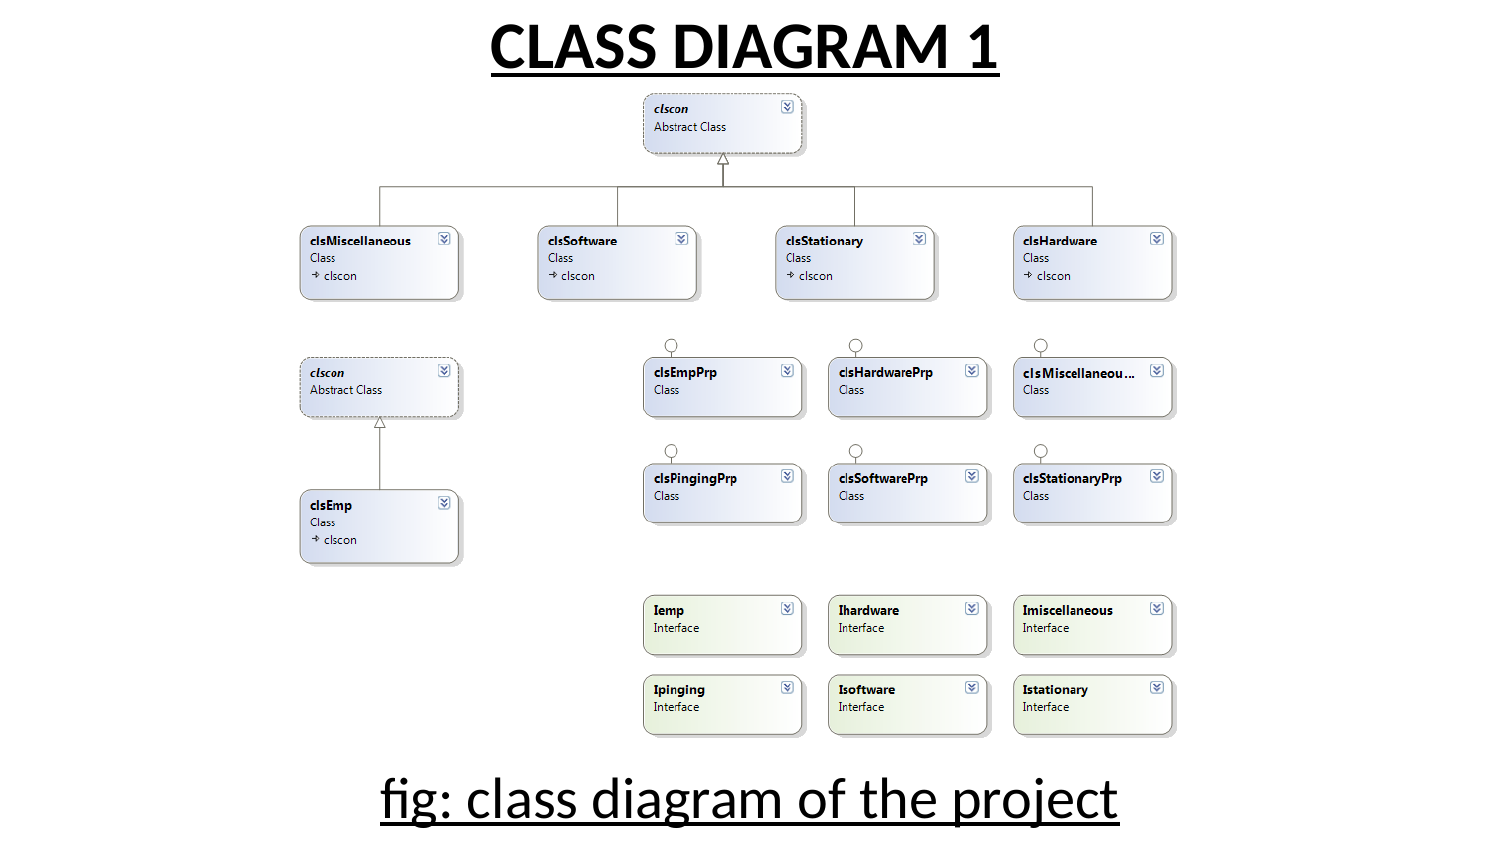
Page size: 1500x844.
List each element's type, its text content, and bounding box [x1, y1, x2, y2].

title CLASS DIAGRAM 1 [70, 11, 1421, 72]
picture [277, 79, 1188, 743]
text_box fig: class diagram of the project [0, 752, 1500, 844]
